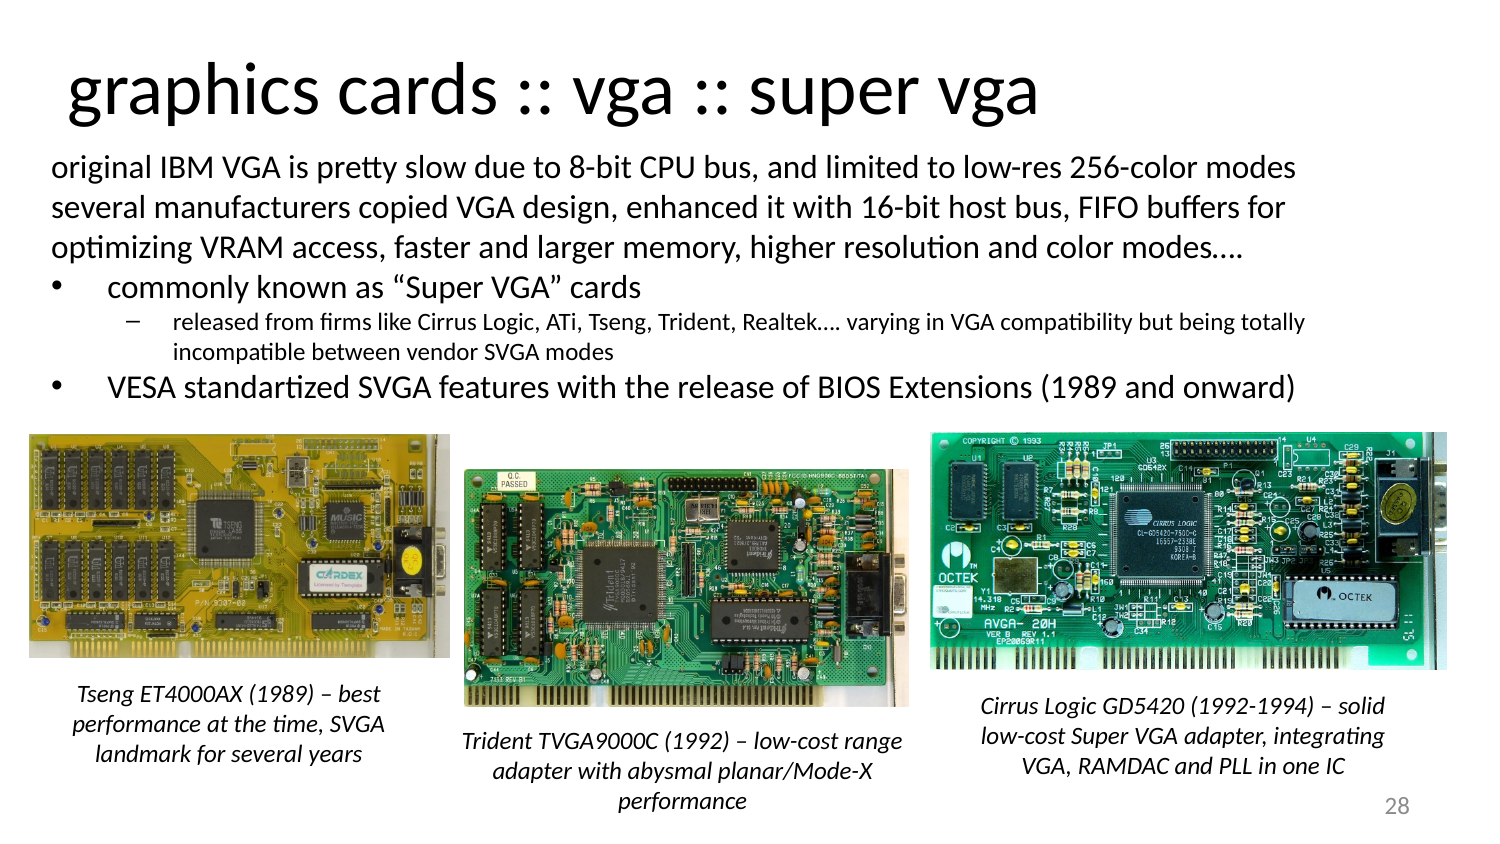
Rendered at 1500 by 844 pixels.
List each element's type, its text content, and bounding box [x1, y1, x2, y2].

text_box [53, 422, 916, 812]
text_box original IBM VGA is pretty slow due to 8-bit CPU bus, and limited to low-res 256-color modes several manufacturers copied VGA design, enhanced it with 16-bit host bus, FIFO buffers for optimizing VRAM access, faster and larger memory, higher resolution and color modes…. commonly known as “Super VGA” cards released from firms like Cirrus Logic, ATi, Tseng, Trident, Realtek…. varying in VGA compatibility but being totally incompatible between vendor SVGA modes VESA standartized SVGA features with the release of BIOS Extensions (1989 and onward) [36, 138, 1419, 422]
picture [29, 433, 451, 659]
text_box Trident TVGA9000C (1992) – low-cost range adapter with abysmal planar/Mode-X performance [442, 717, 923, 822]
text_box Cirrus Logic GD5420 (1992-1994) – solid low-cost Super VGA adapter, integrating VGA, RAMDAC and PLL in one IC [943, 682, 1424, 787]
text_box Tseng ET4000AX (1989) – best performance at the time, SVGA landmark for several years [41, 670, 417, 775]
picture [463, 468, 910, 708]
slide_number 28 [1074, 782, 1425, 827]
text_box graphics cards :: vga :: super vga [53, 32, 1402, 138]
picture [929, 432, 1448, 671]
